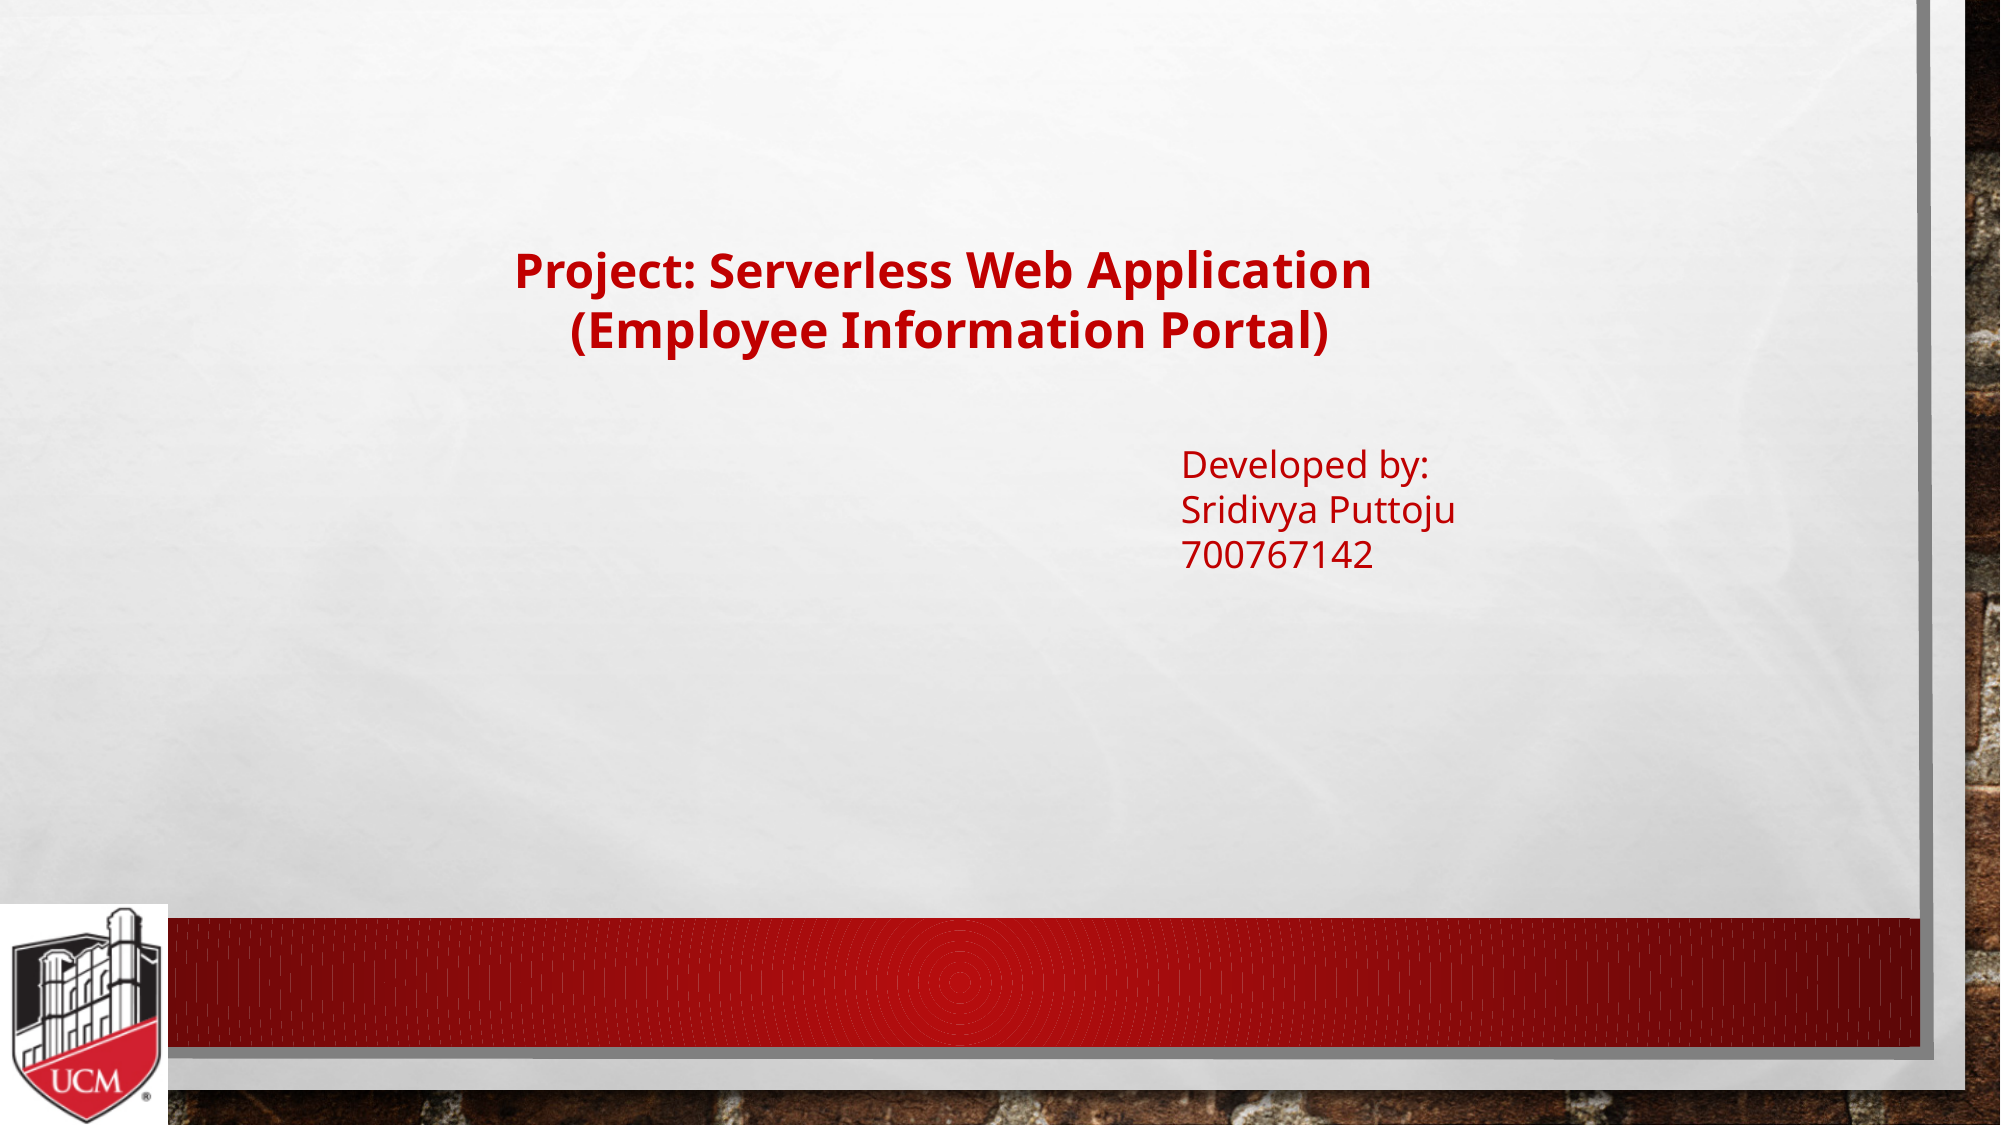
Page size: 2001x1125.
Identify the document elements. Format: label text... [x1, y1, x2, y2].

picture [0, 0, 2000, 1125]
text_box Project: Serverless Web Application (Employee Information Portal) [419, 231, 1481, 367]
text_box Developed by: Sridivya Puttoju 700767142 [1166, 433, 1887, 584]
